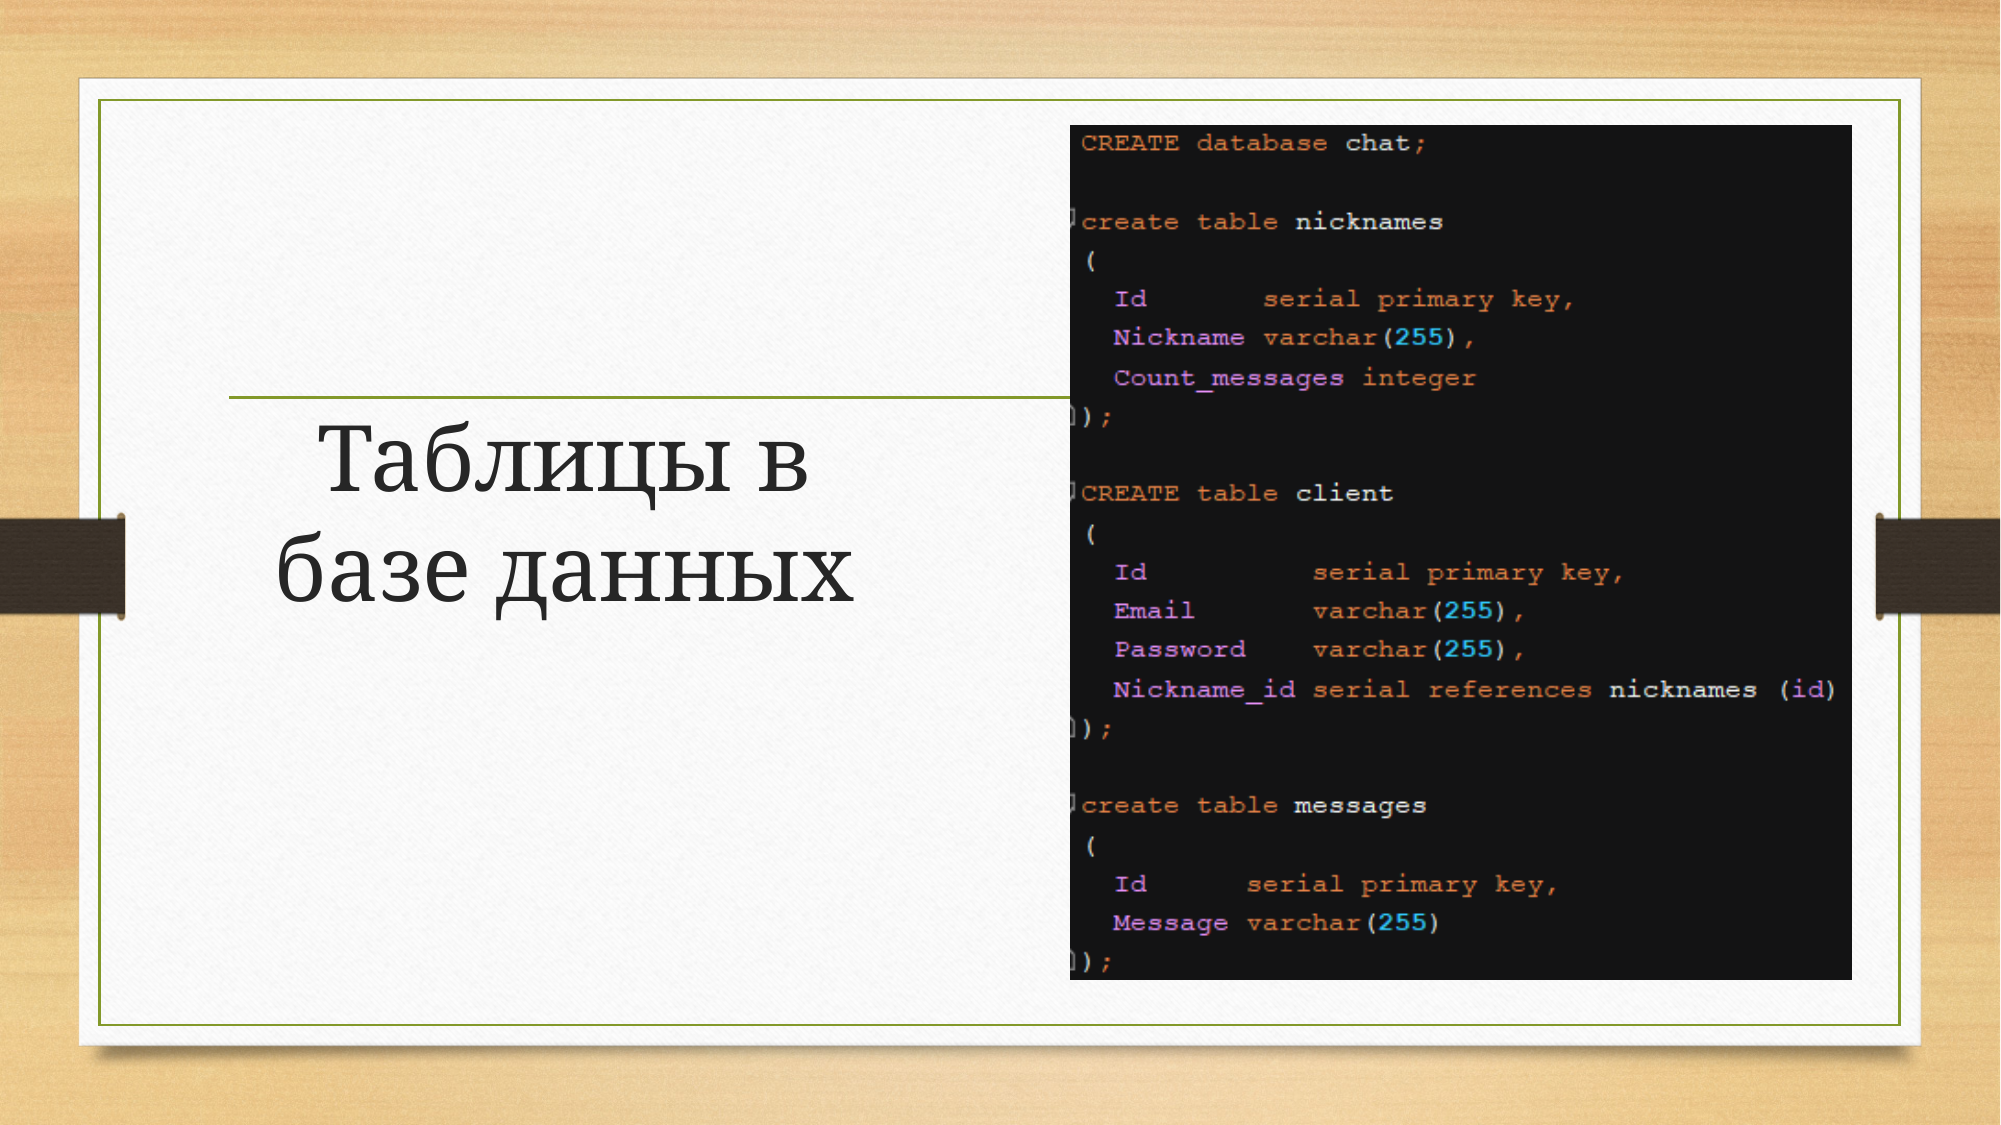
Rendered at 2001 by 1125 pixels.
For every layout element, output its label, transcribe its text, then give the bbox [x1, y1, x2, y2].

picture [0, 0, 2001, 1125]
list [1070, 125, 1853, 980]
title Таблицы в базе данных [212, 161, 918, 858]
